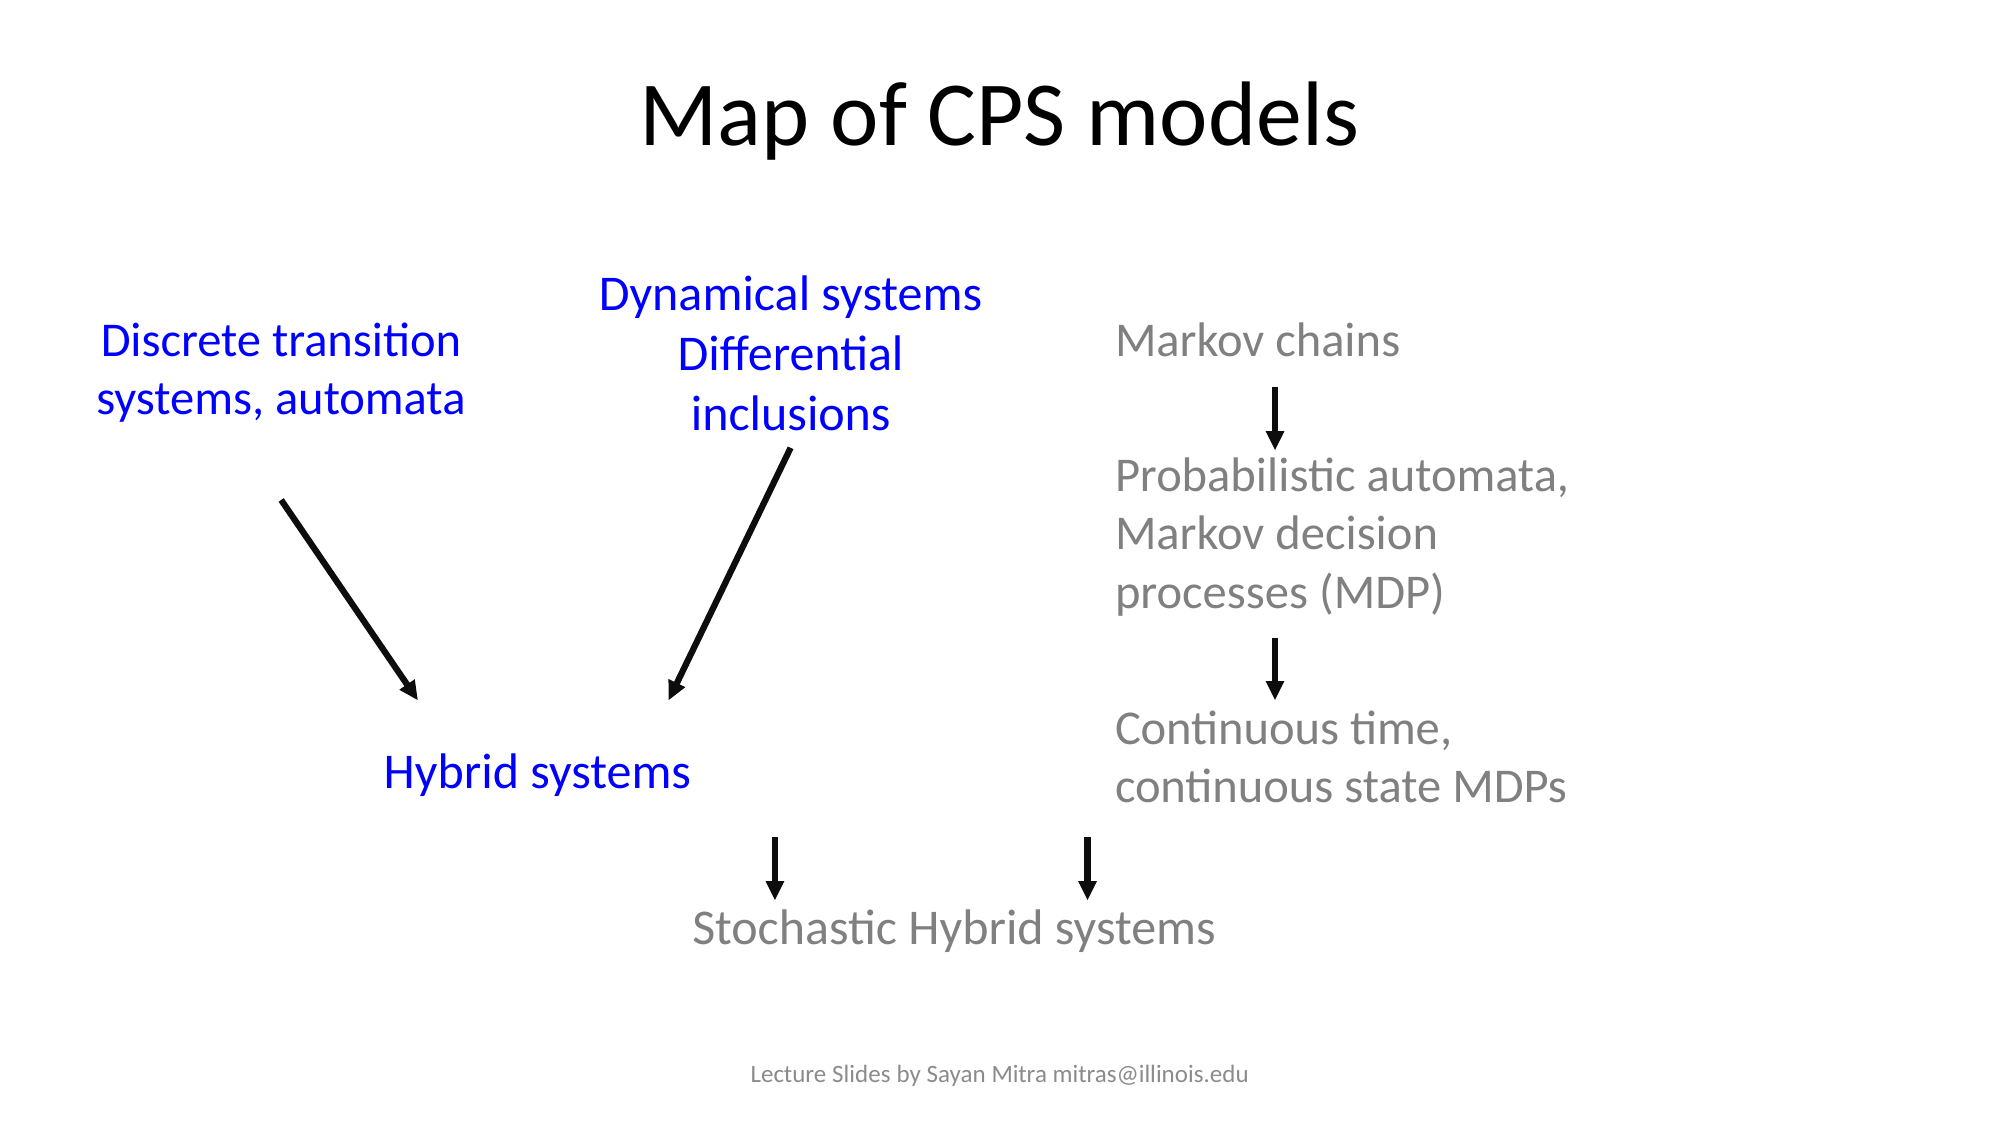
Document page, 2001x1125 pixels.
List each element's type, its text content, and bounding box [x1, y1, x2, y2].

text_box Dynamical systems Differential inclusions [563, 253, 1018, 448]
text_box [280, 499, 418, 701]
list Discrete transition systems, automata [62, 299, 500, 500]
text_box Hybrid systems [368, 730, 707, 806]
text_box Stochastic Hybrid systems [677, 887, 1231, 963]
text_box Markov chains Probabilistic automata, Markov decision processes (MDP) Continuous time, continuous state MDPs [1099, 299, 1658, 881]
footer Lecture Slides by Sayan Mitra mitras@illinois.edu [683, 1042, 1317, 1103]
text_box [668, 449, 791, 701]
title Map of CPS models [417, 14, 1583, 204]
